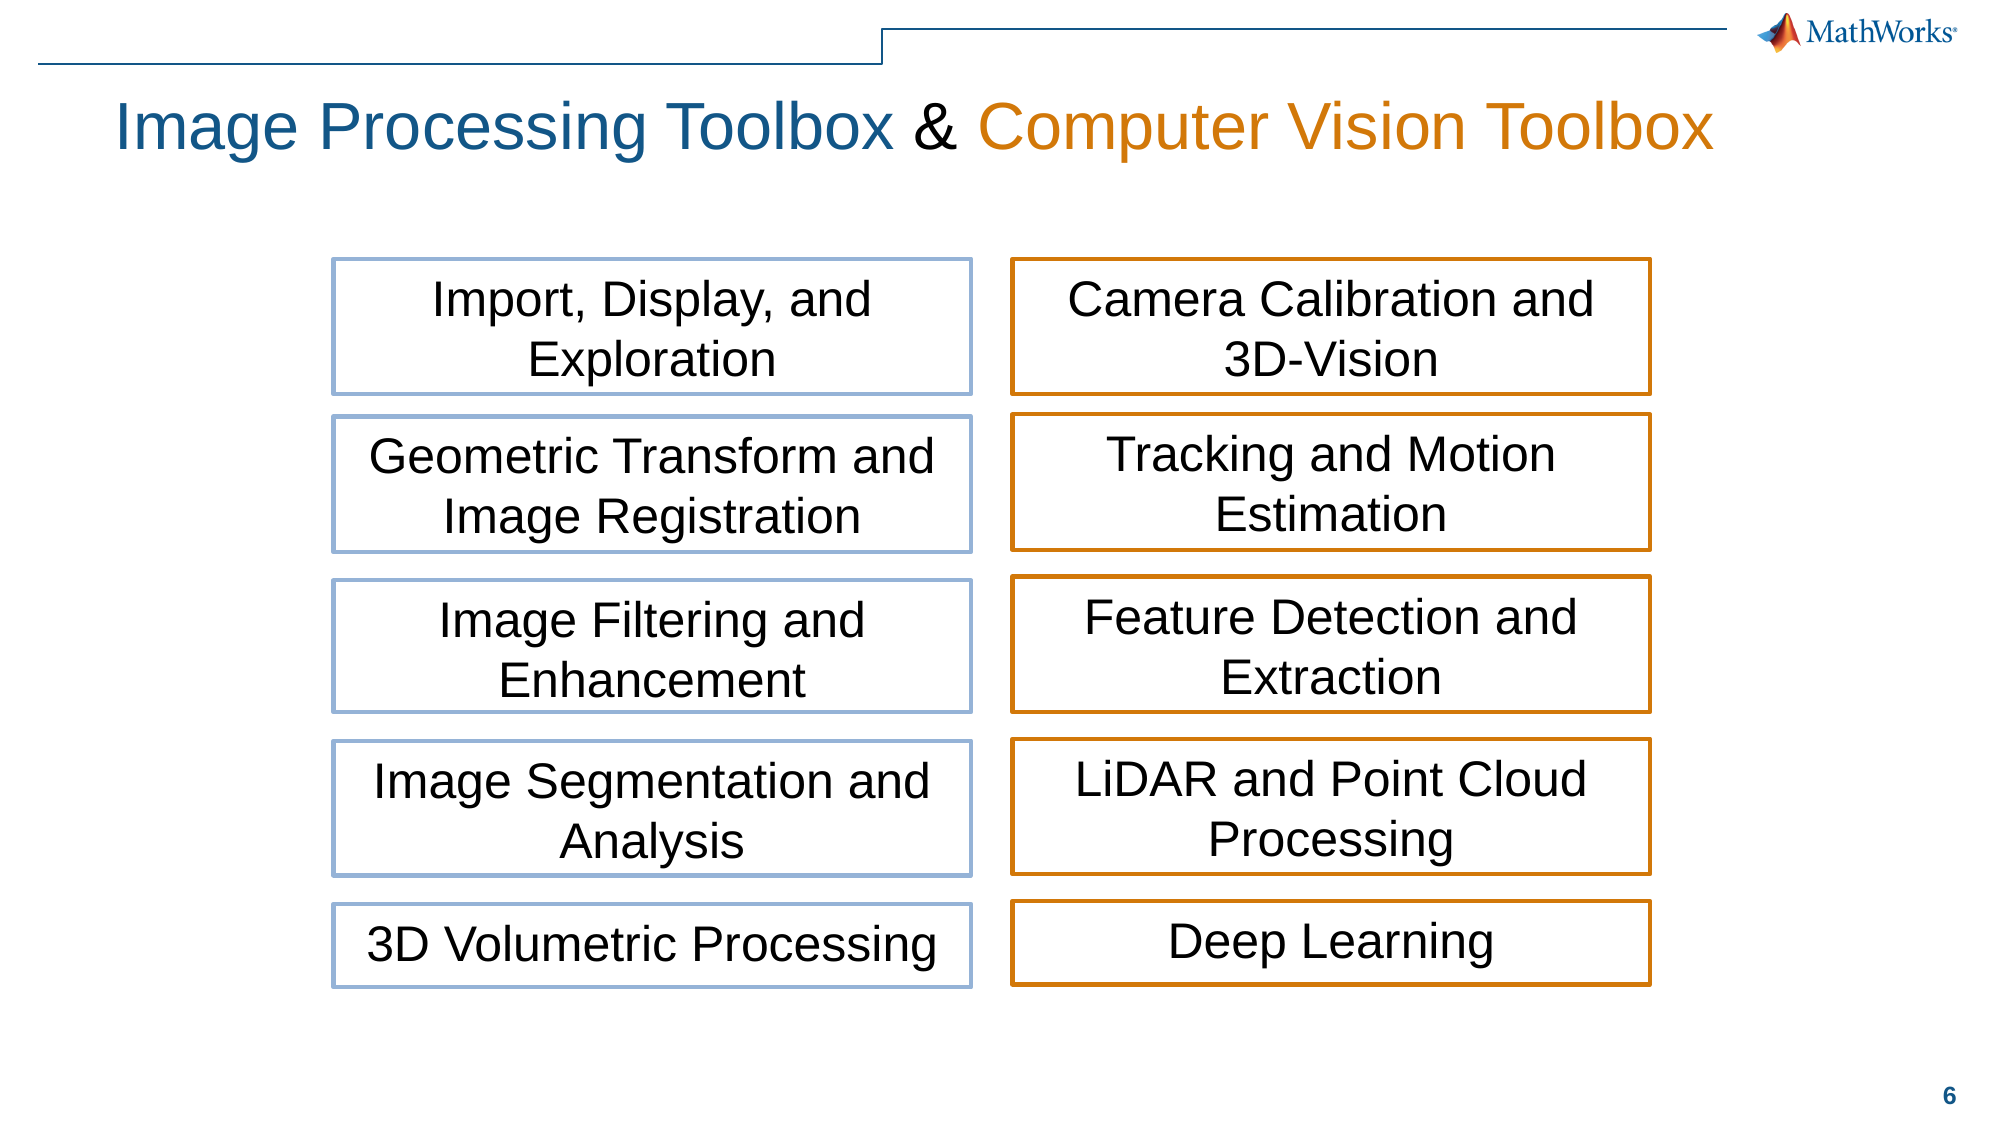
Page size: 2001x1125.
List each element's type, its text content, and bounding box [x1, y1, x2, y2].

text_box 3D Volumetric Processing [331, 902, 973, 989]
picture [1751, 3, 1970, 63]
text_box Feature Detection and Extraction [1010, 574, 1652, 714]
text_box Camera Calibration and 3D-Vision [1010, 257, 1652, 396]
text_box Deep Learning [1010, 899, 1652, 987]
text_box LiDAR and Point Cloud Processing [1010, 737, 1652, 876]
text_box Tracking and Motion Estimation [1010, 412, 1652, 552]
title Image Processing Toolbox & Computer Vision Toolbox [99, 75, 1867, 238]
text_box Import, Display, and Exploration [331, 257, 973, 396]
text_box Image Segmentation and Analysis [331, 739, 973, 878]
text_box Geometric Transform and Image Registration [331, 414, 973, 554]
text_box Image Filtering and Enhancement [331, 578, 973, 714]
